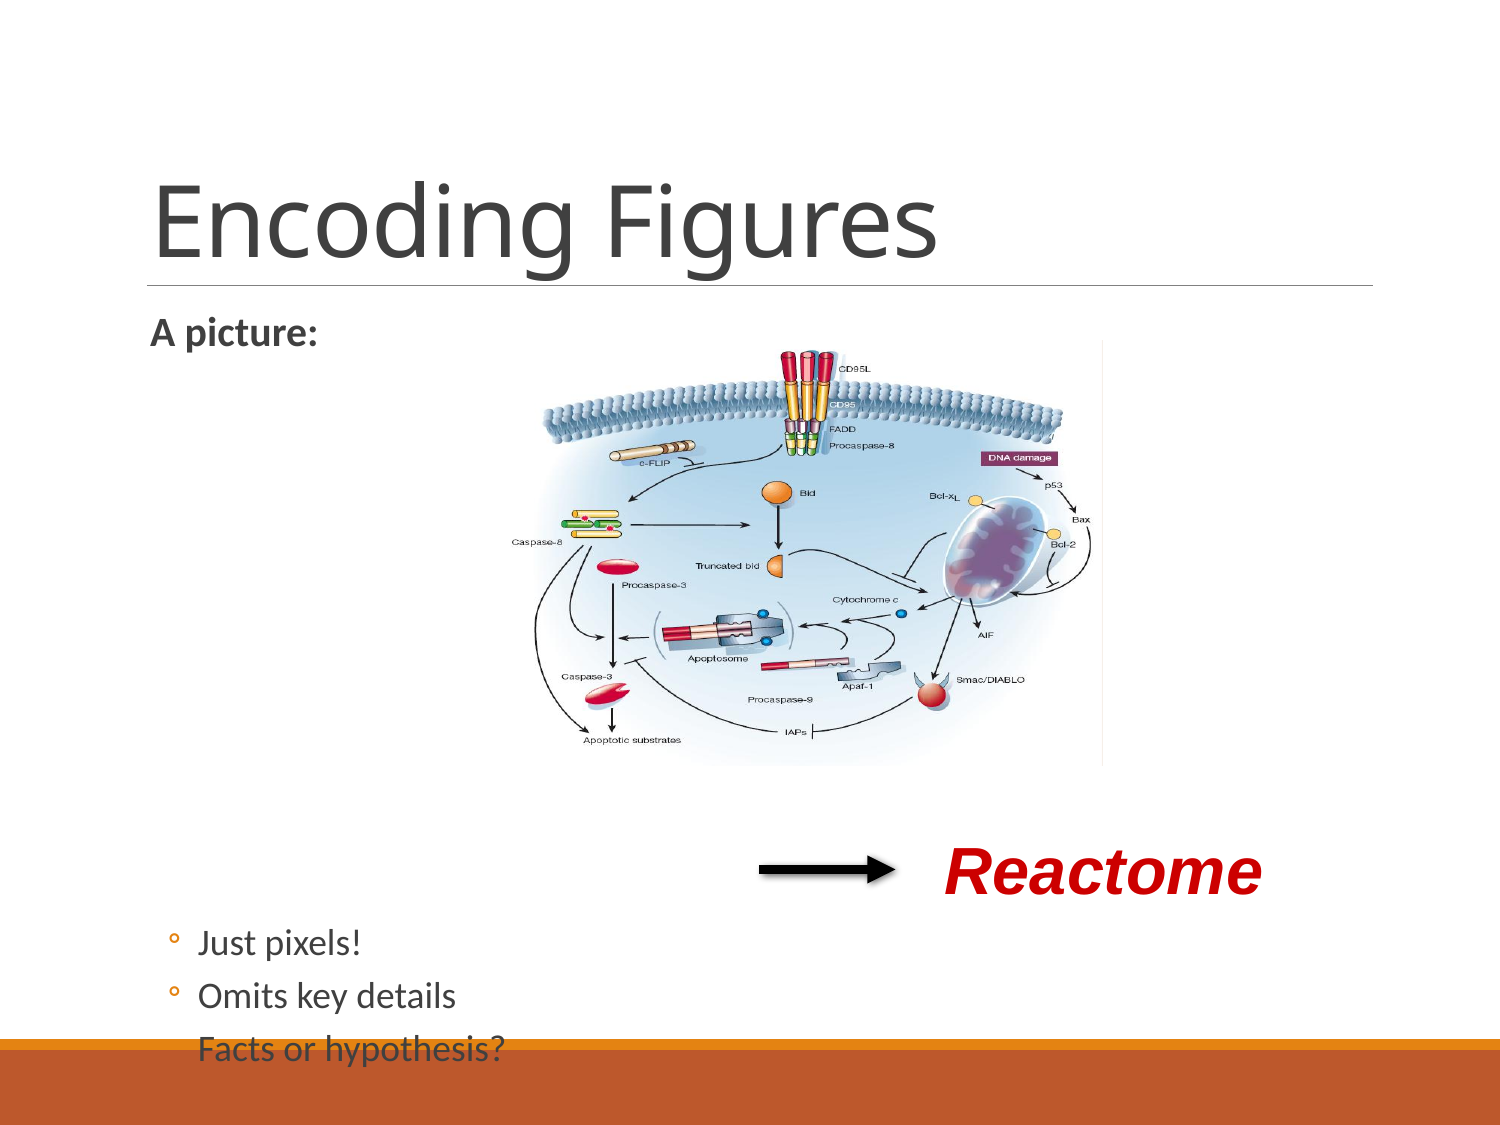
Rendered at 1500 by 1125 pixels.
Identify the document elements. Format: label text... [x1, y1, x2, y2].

picture [498, 339, 1104, 766]
list A picture: Just pixels! Omits key details Facts or hypothesis? [135, 302, 1373, 963]
text_box Reactome [929, 821, 1397, 916]
title Encoding Figures [135, 47, 1373, 285]
